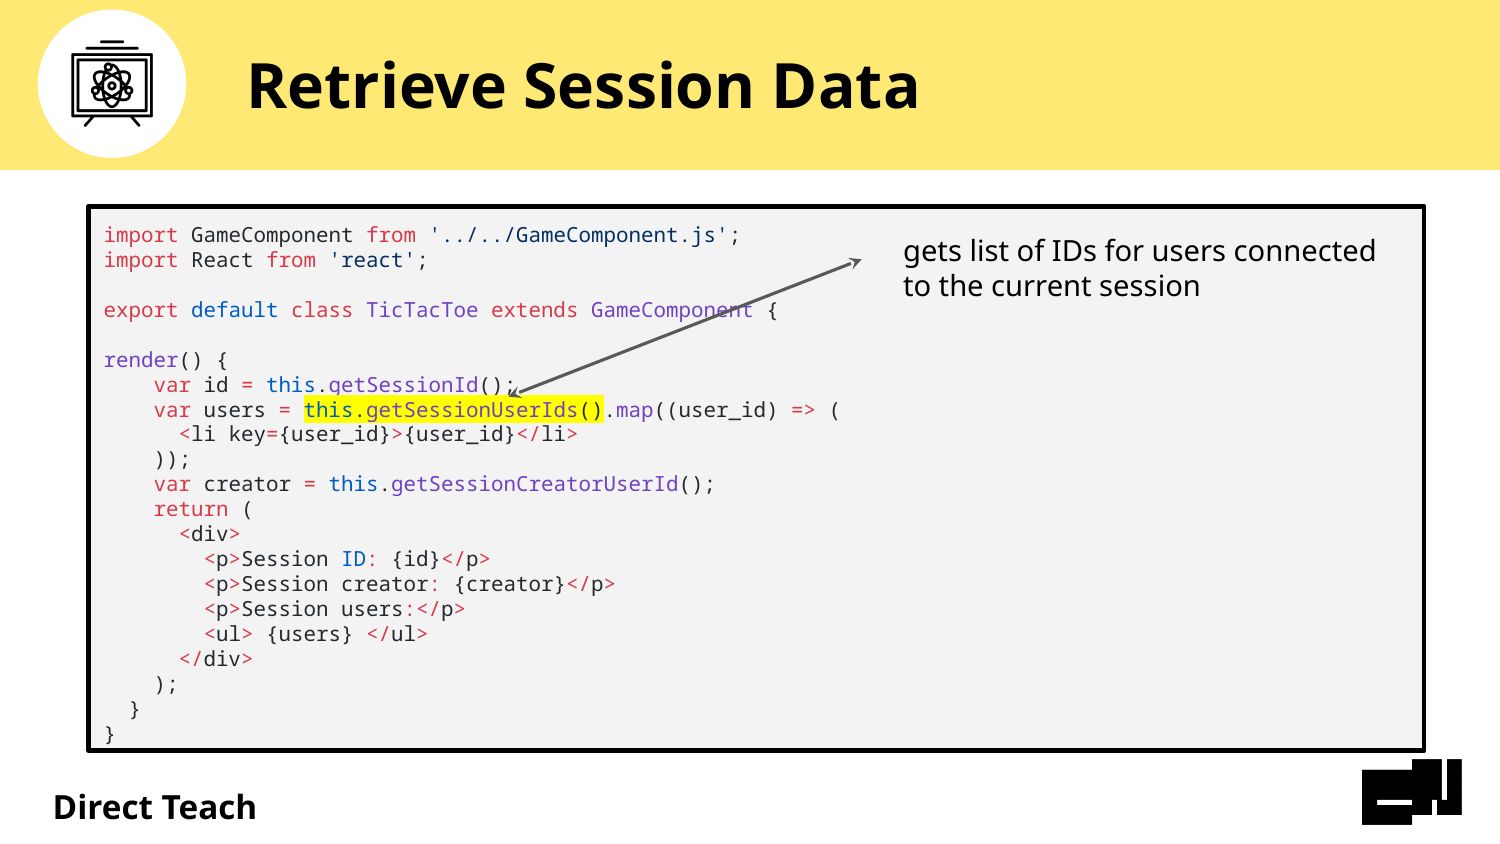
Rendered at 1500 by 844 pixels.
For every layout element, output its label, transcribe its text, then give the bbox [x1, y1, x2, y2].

picture [67, 38, 157, 129]
picture [1362, 759, 1462, 825]
list import GameComponent from '../../GameComponent.js'; import React from 'react'; export default class TicTacToe extends GameComponent { render() { var id = this.getSessionId(); var users = this.getSessionUserIds().map((user_id) => ( <li key={user_id}>{user_id}</li> )); var creator = this.getSessionCreatorUserId(); return ( <div> <p>Session ID: {id}</p> <p>Session creator: {creator}</p> <p>Session users:</p> <ul> {users} </ul> </div> ); } } [88, 206, 1425, 751]
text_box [508, 258, 862, 397]
text_box gets list of IDs for users connected to the current session [888, 217, 1405, 312]
title Retrieve Session Data [231, 9, 1463, 158]
